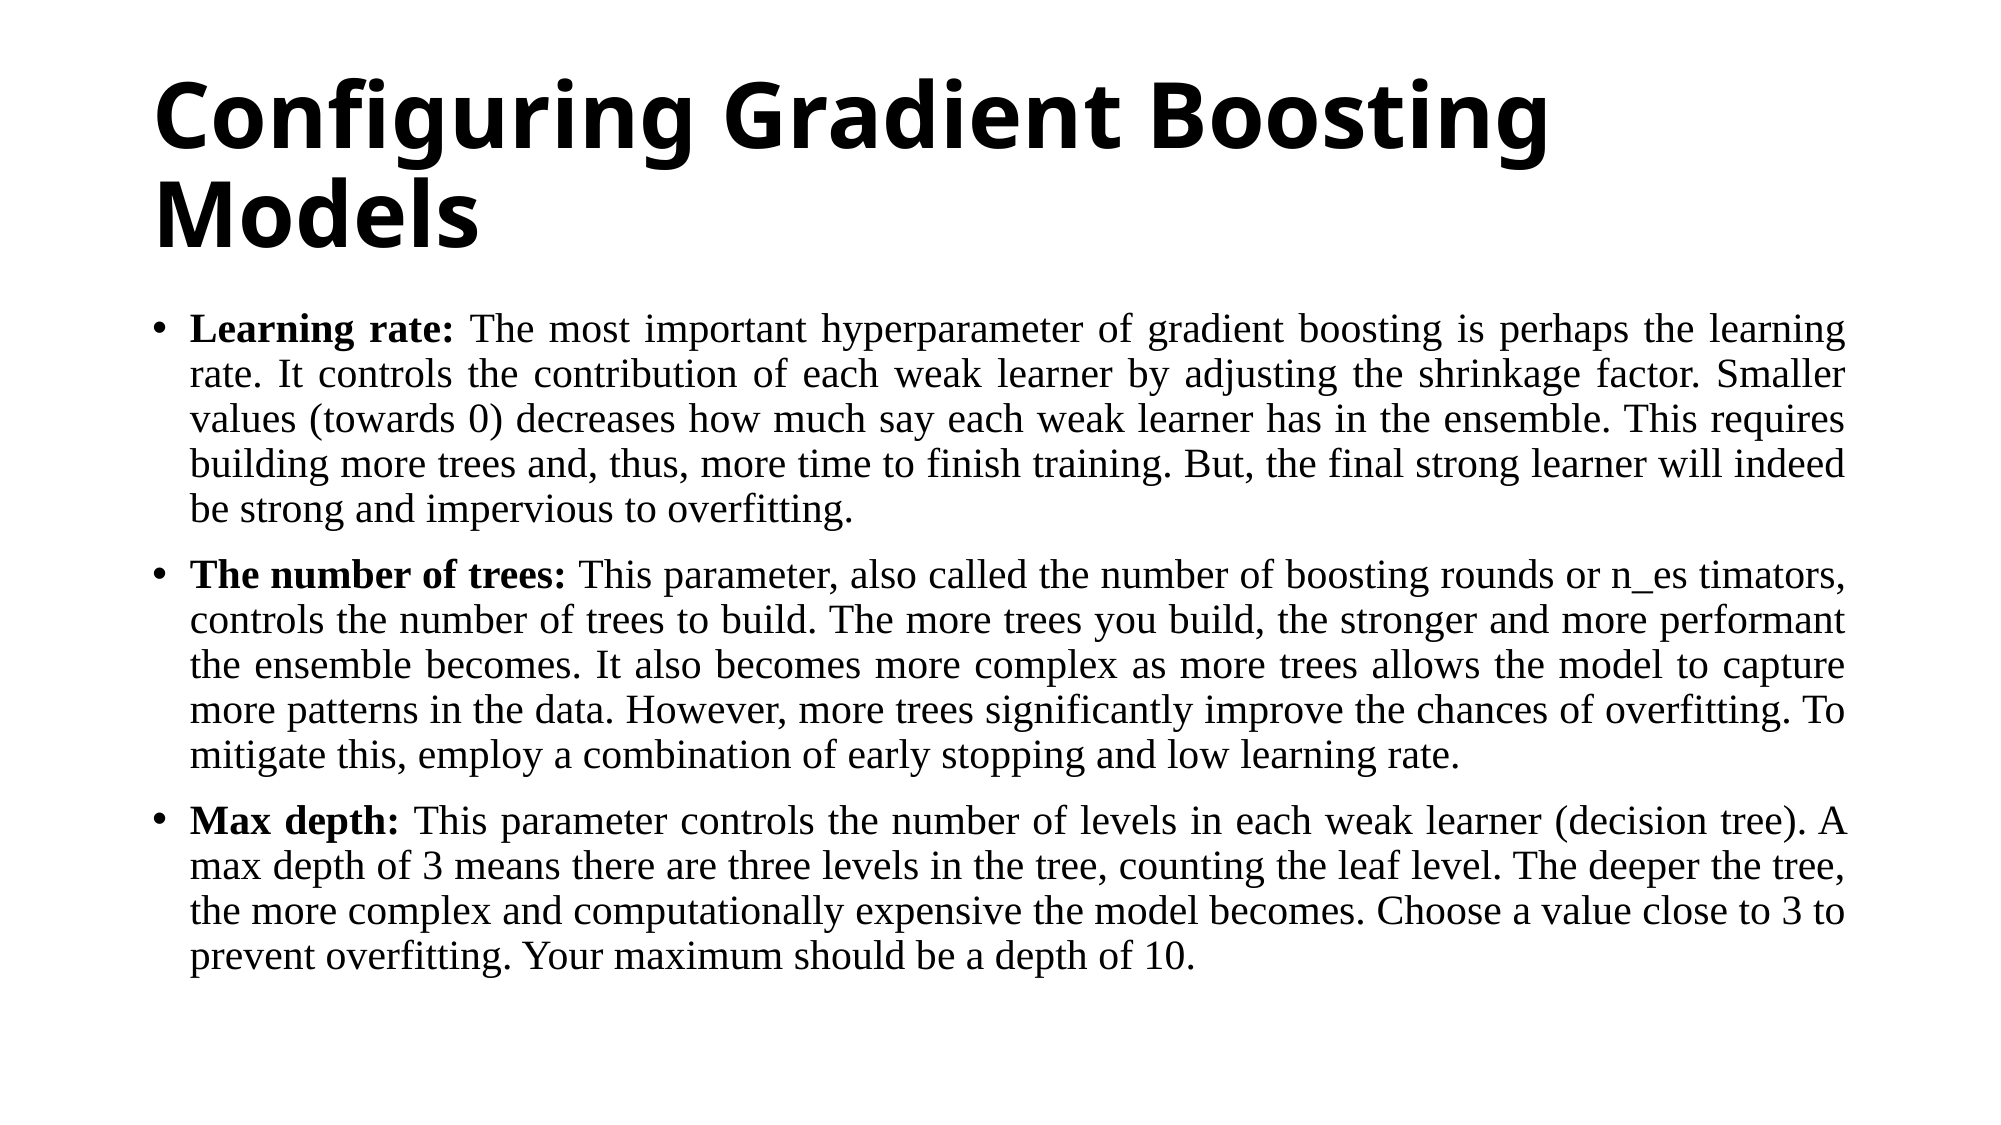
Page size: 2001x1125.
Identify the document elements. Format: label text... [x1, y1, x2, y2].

title Configuring Gradient Boosting Models [137, 59, 1863, 278]
list Learning rate: The most important hyperparameter of gradient boosting is perhaps the learning rate. It controls the contribution of each weak learner by adjusting the shrinkage factor. Smaller values (towards 0) decreases how much say each weak learner has in the ensemble. This requires building more trees and, thus, more time to finish training. But, the final strong learner will indeed be strong and impervious to overfitting. The number of trees: This parameter, also called the number of boosting rounds or n_es timators, controls the number of trees to build. The more trees you build, the stronger and more performant the ensemble becomes. It also becomes more complex as more trees allows the model to capture more patterns in the data. However, more trees significantly improve the chances of overfitting. To mitigate this, employ a combination of early stopping and low learning rate. Max depth: This parameter controls the number of levels in each weak learner (decision tree). A max depth of 3 means there are three levels in the tree, counting the leaf level. The deeper the tree, the more complex and computationally expensive the model becomes. Choose a value close to 3 to prevent overfitting. Your maximum should be a depth of 10. [137, 299, 1863, 1014]
